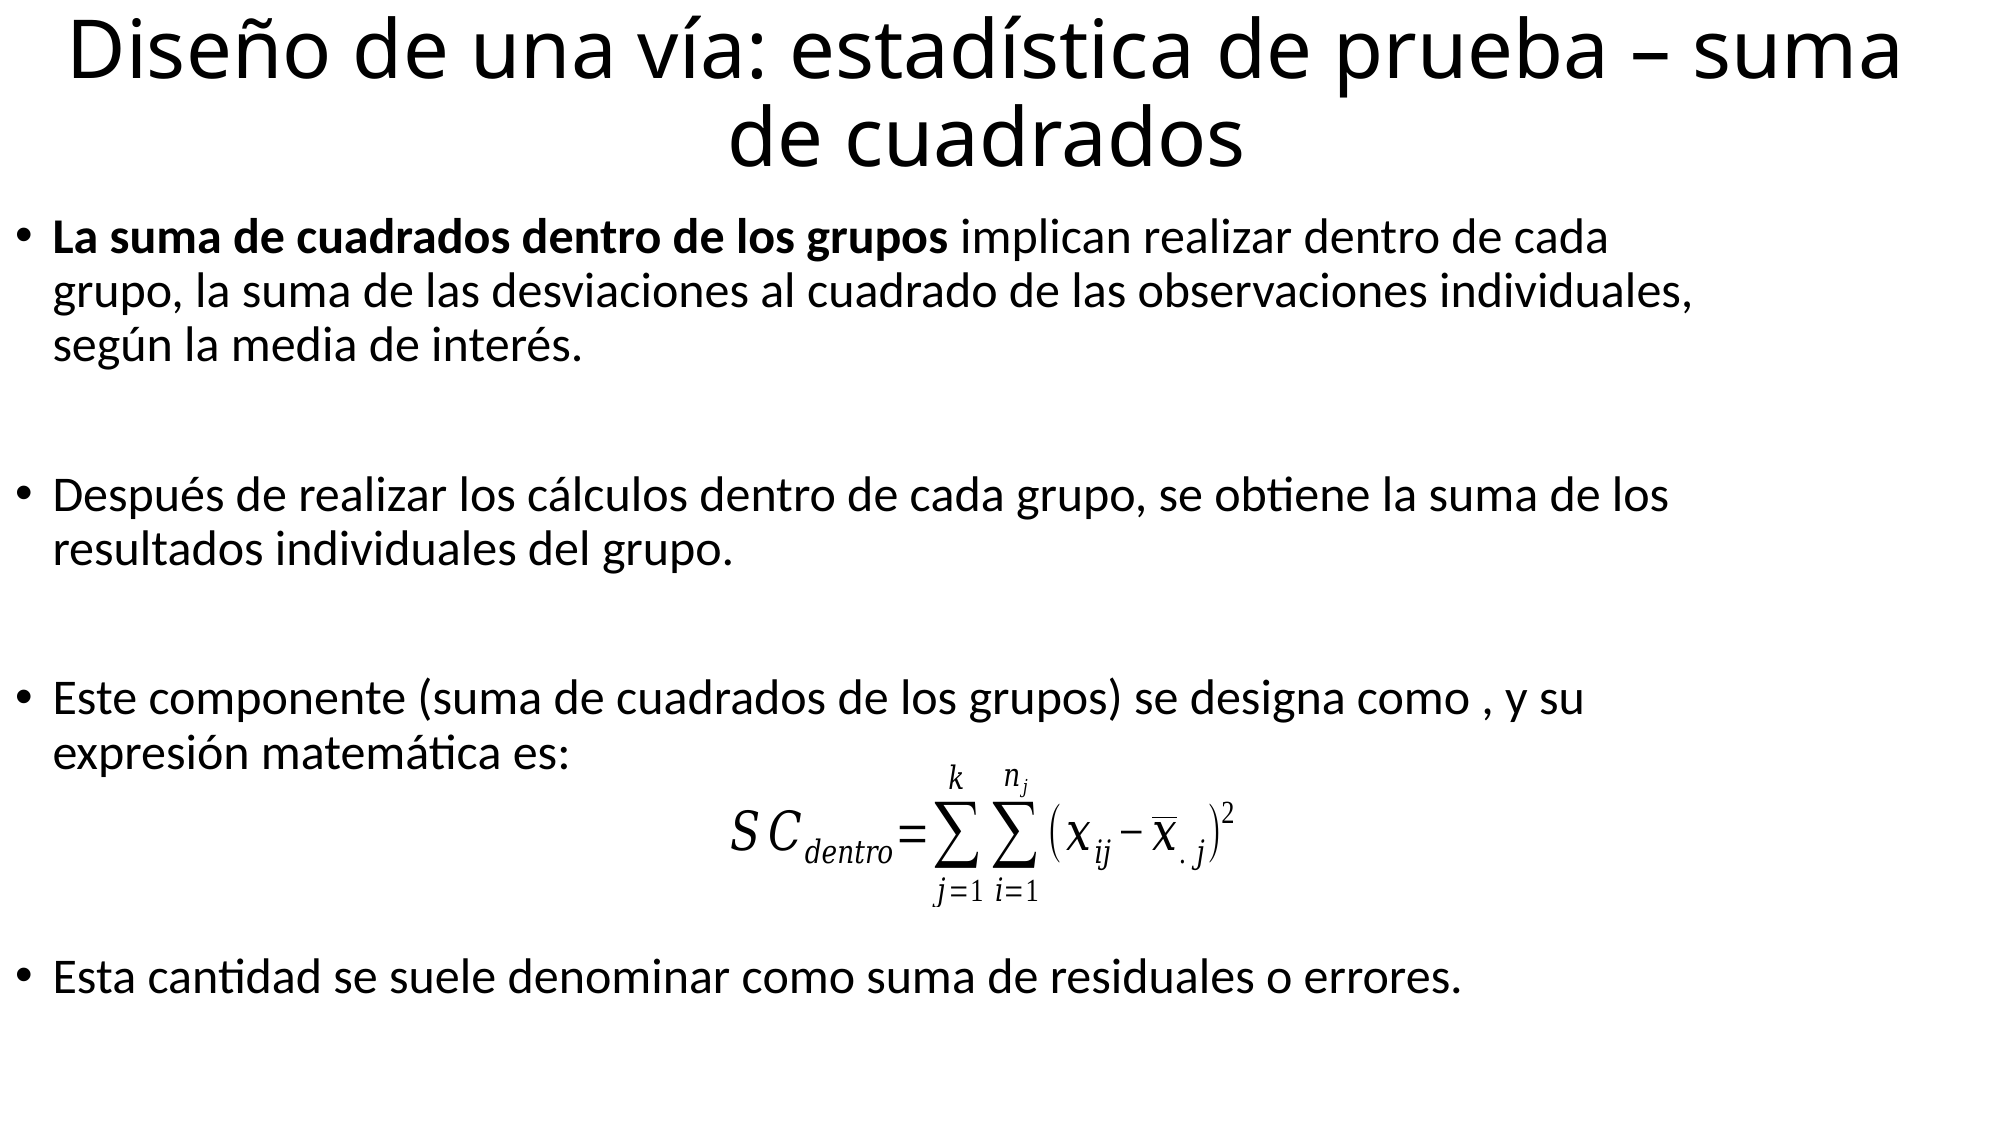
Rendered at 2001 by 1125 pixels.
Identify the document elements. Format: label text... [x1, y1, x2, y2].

title Diseño de una vía: estadística de prueba – suma de cuadrados [18, 0, 1957, 193]
